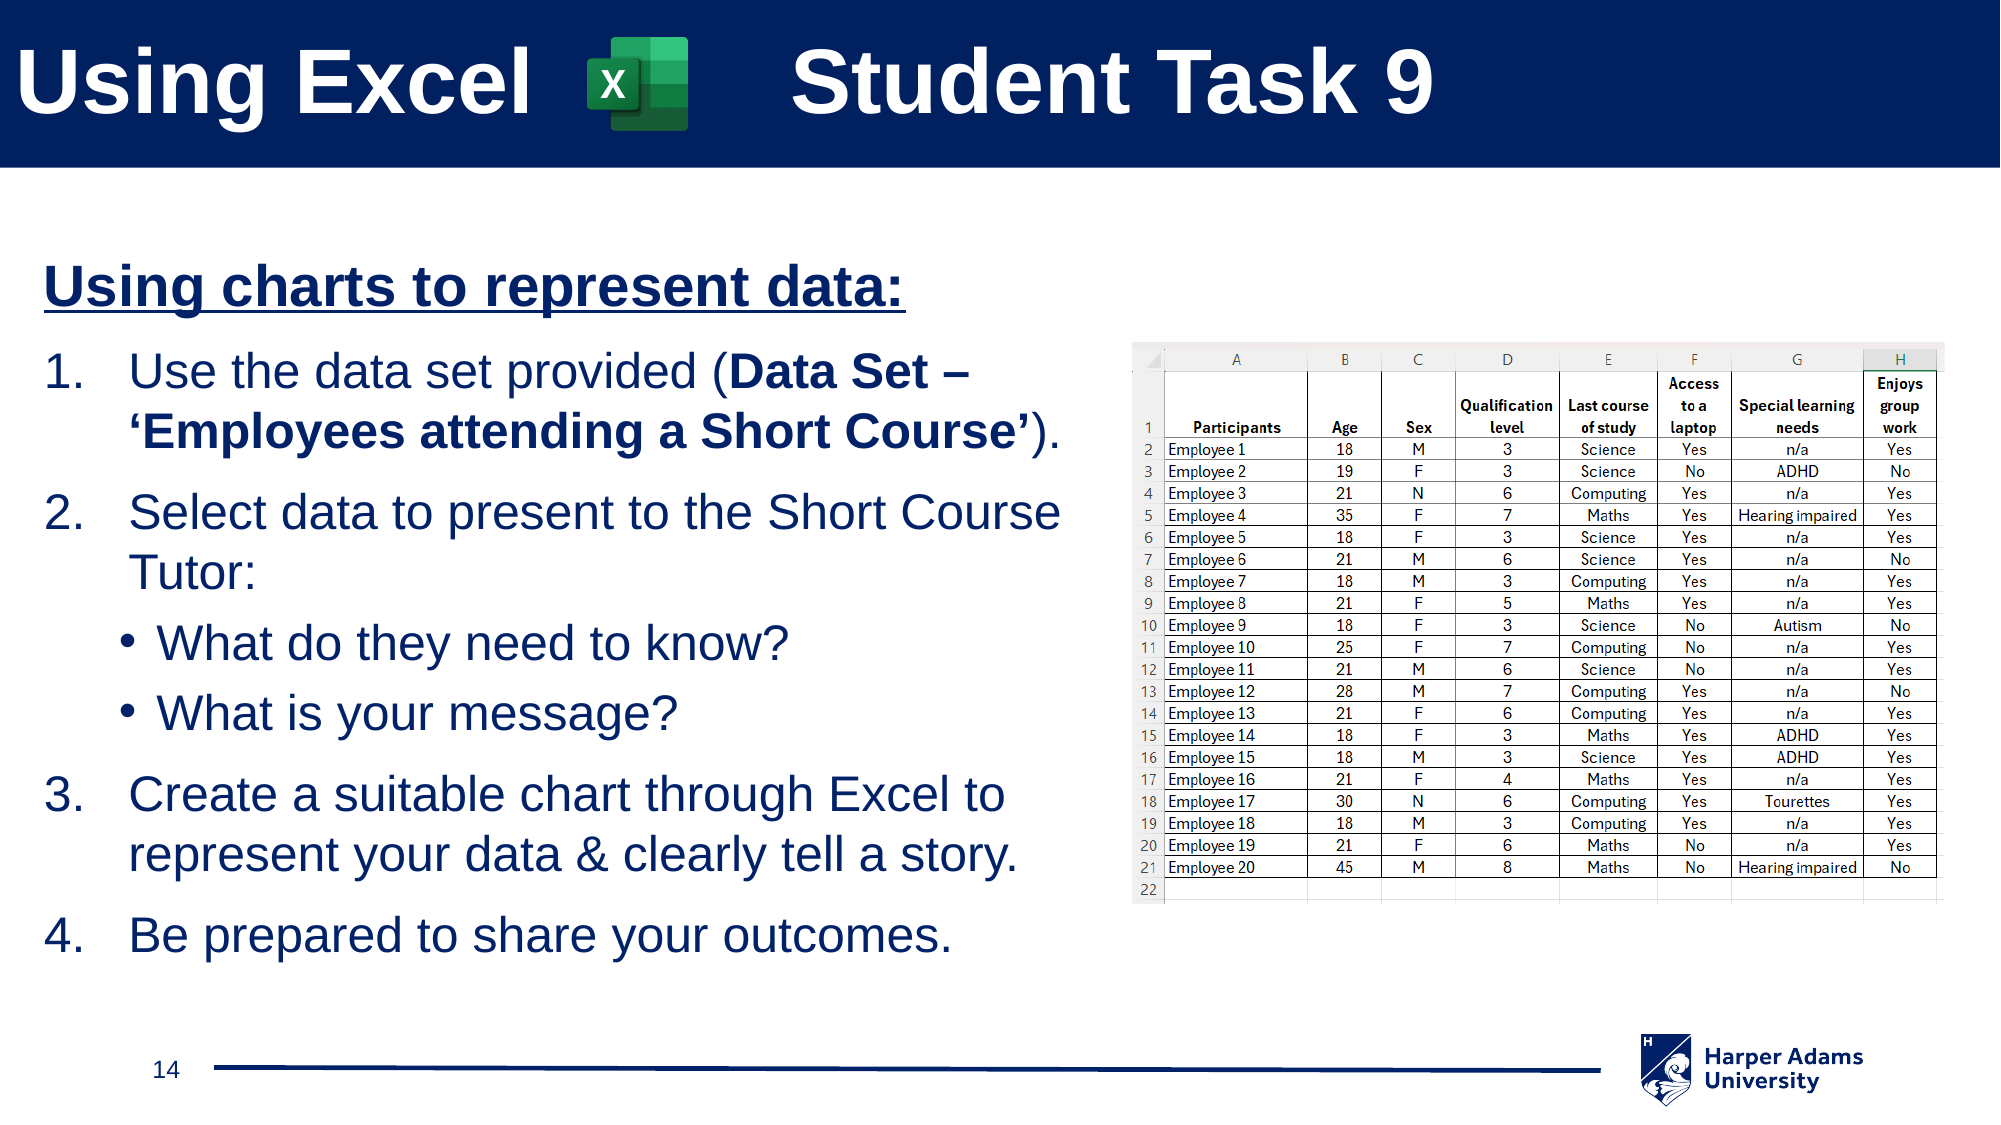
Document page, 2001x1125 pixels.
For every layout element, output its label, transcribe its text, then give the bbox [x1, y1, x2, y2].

title Using Excel Student Task 9 [0, 0, 2000, 168]
picture [1132, 341, 1945, 904]
slide_number 14 [137, 1038, 588, 1099]
list Using charts to represent data: Use the data set provided (Data Set – ‘Employees attending a Short Course’). Select data to present to the Short Course Tutor: What do they need to know? What is your message? Create a suitable chart through Excel to represent your data & clearly tell a story. Be prepared to share your outcomes. [28, 205, 1190, 920]
picture [587, 37, 688, 131]
picture [1641, 1034, 1863, 1107]
